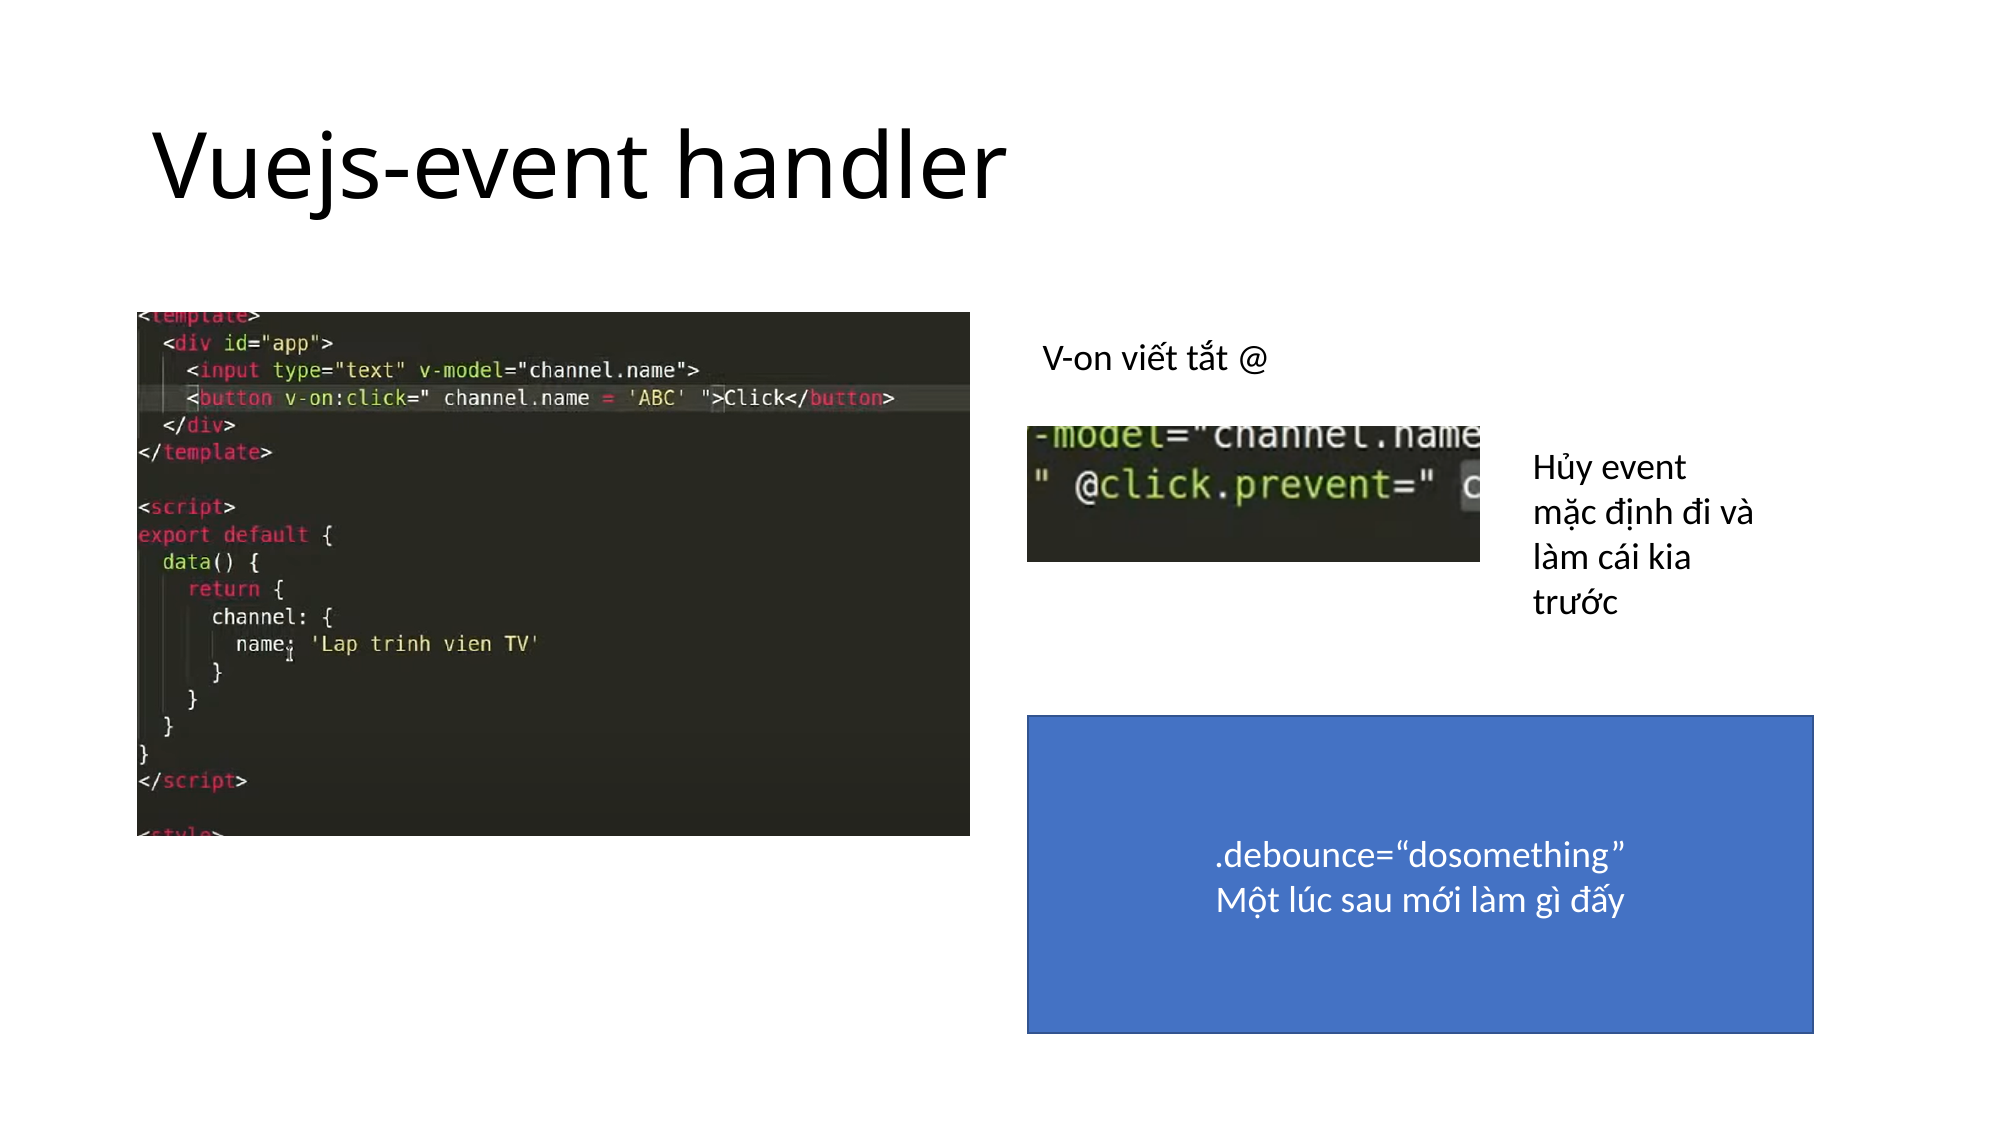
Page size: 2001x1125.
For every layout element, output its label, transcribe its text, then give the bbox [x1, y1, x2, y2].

text_box .debounce=“dosomething” Một lúc sau mới làm gì đấy [1027, 715, 1814, 1034]
picture [1027, 426, 1480, 562]
text_box Hủy event mặc định đi và làm cái kia trước [1518, 434, 1772, 630]
picture [137, 312, 970, 836]
text_box V-on viết tắt @ [1027, 326, 1352, 386]
title Vuejs-event handler [137, 59, 1863, 278]
